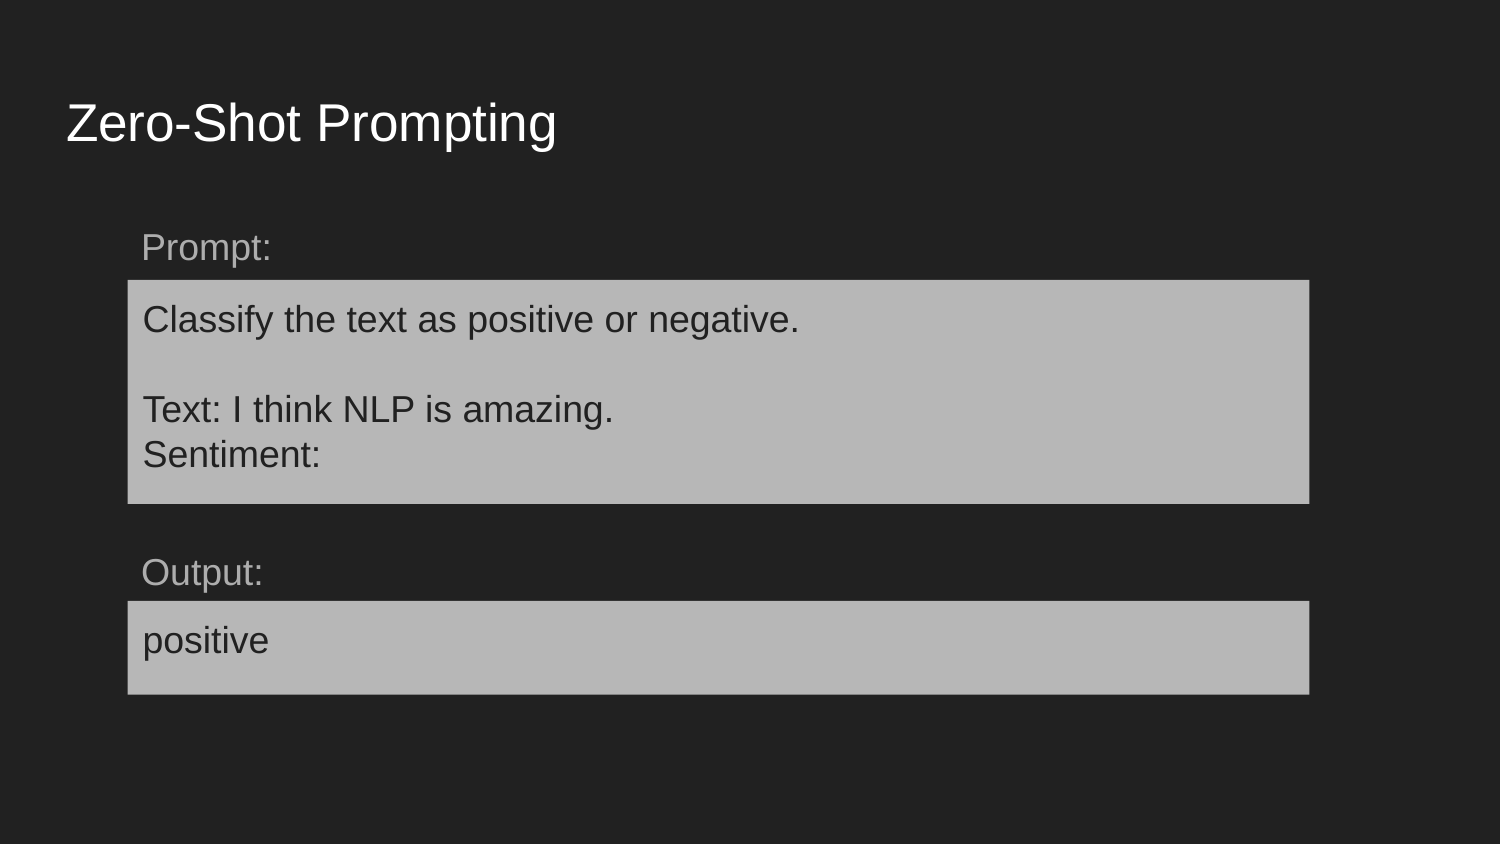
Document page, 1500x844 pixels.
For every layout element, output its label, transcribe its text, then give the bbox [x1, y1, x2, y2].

text_box positive [127, 600, 1310, 695]
text_box Classify the text as positive or negative. Text: I think NLP is amazing. Sentiment: [127, 279, 1310, 504]
title Zero-Shot Prompting [51, 72, 1449, 167]
list Prompt: [126, 201, 389, 296]
list Output: [126, 526, 389, 621]
